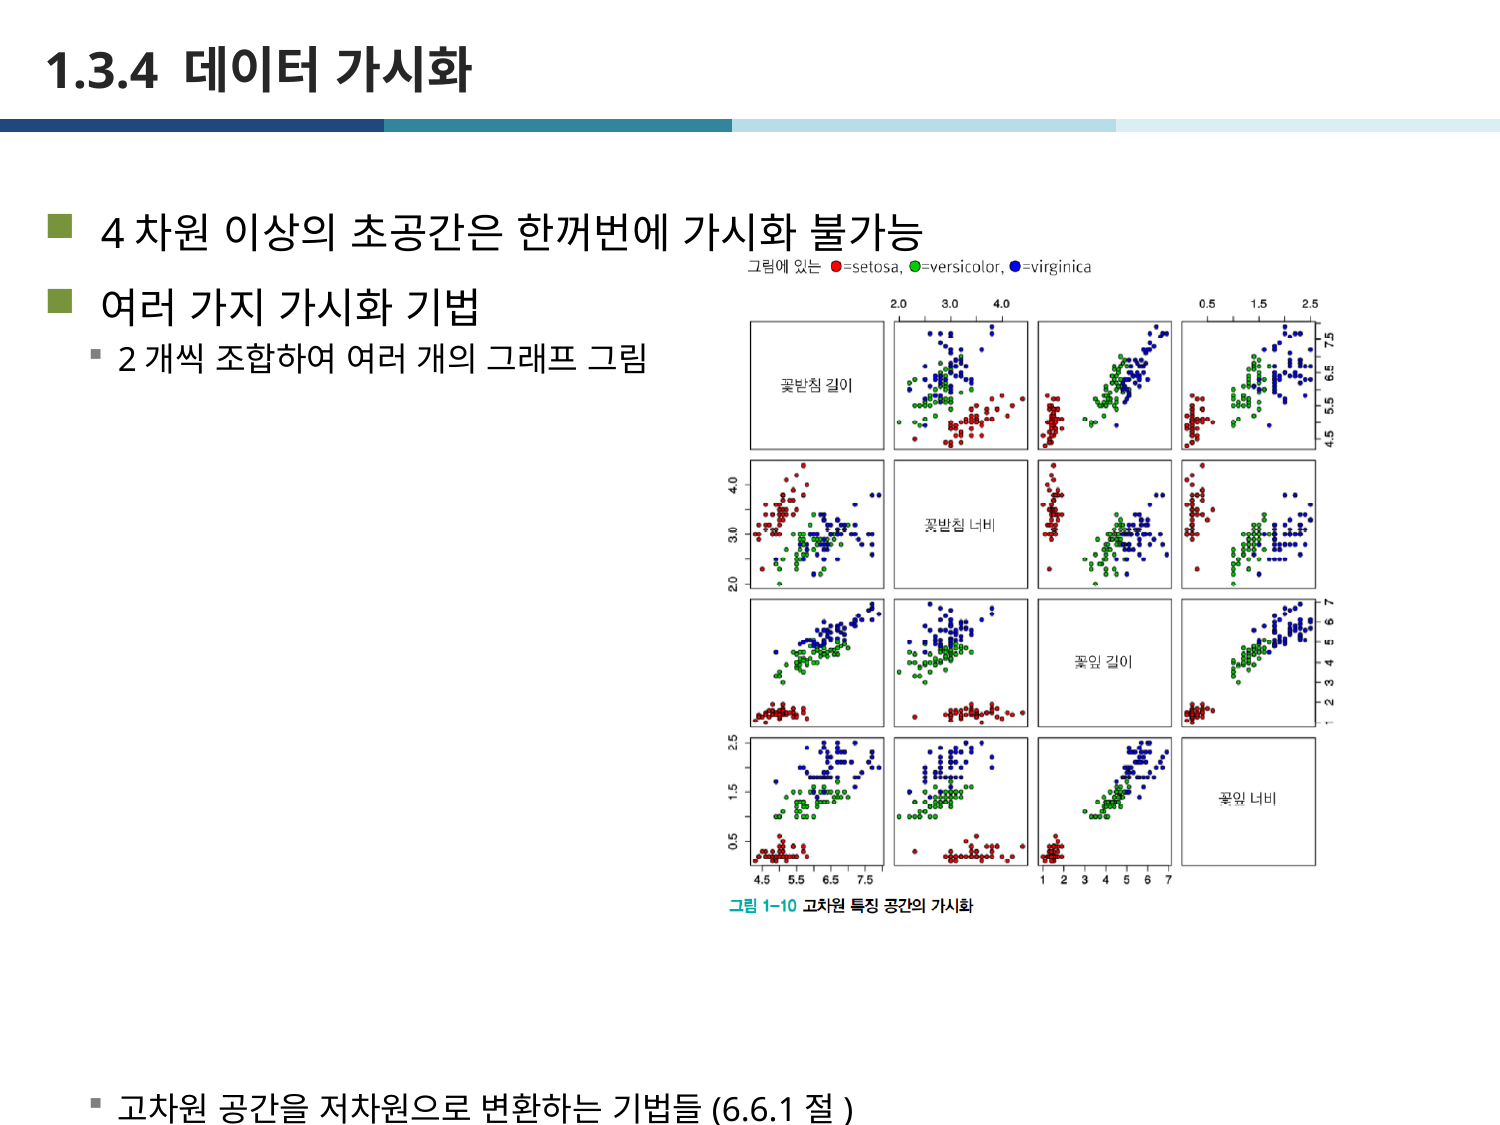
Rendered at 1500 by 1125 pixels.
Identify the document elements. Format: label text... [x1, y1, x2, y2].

title 1.3.4 데이터 가시화 [29, 23, 1270, 114]
list 4차원 이상의 초공간은 한꺼번에 가시화 불가능 여러 가지 가시화 기법 2개씩 조합하여 여러 개의 그래프 그림 고차원 공간을 저차원으로 변환하는 기법들(6.6.1절) [29, 148, 1471, 1083]
picture [726, 255, 1340, 915]
